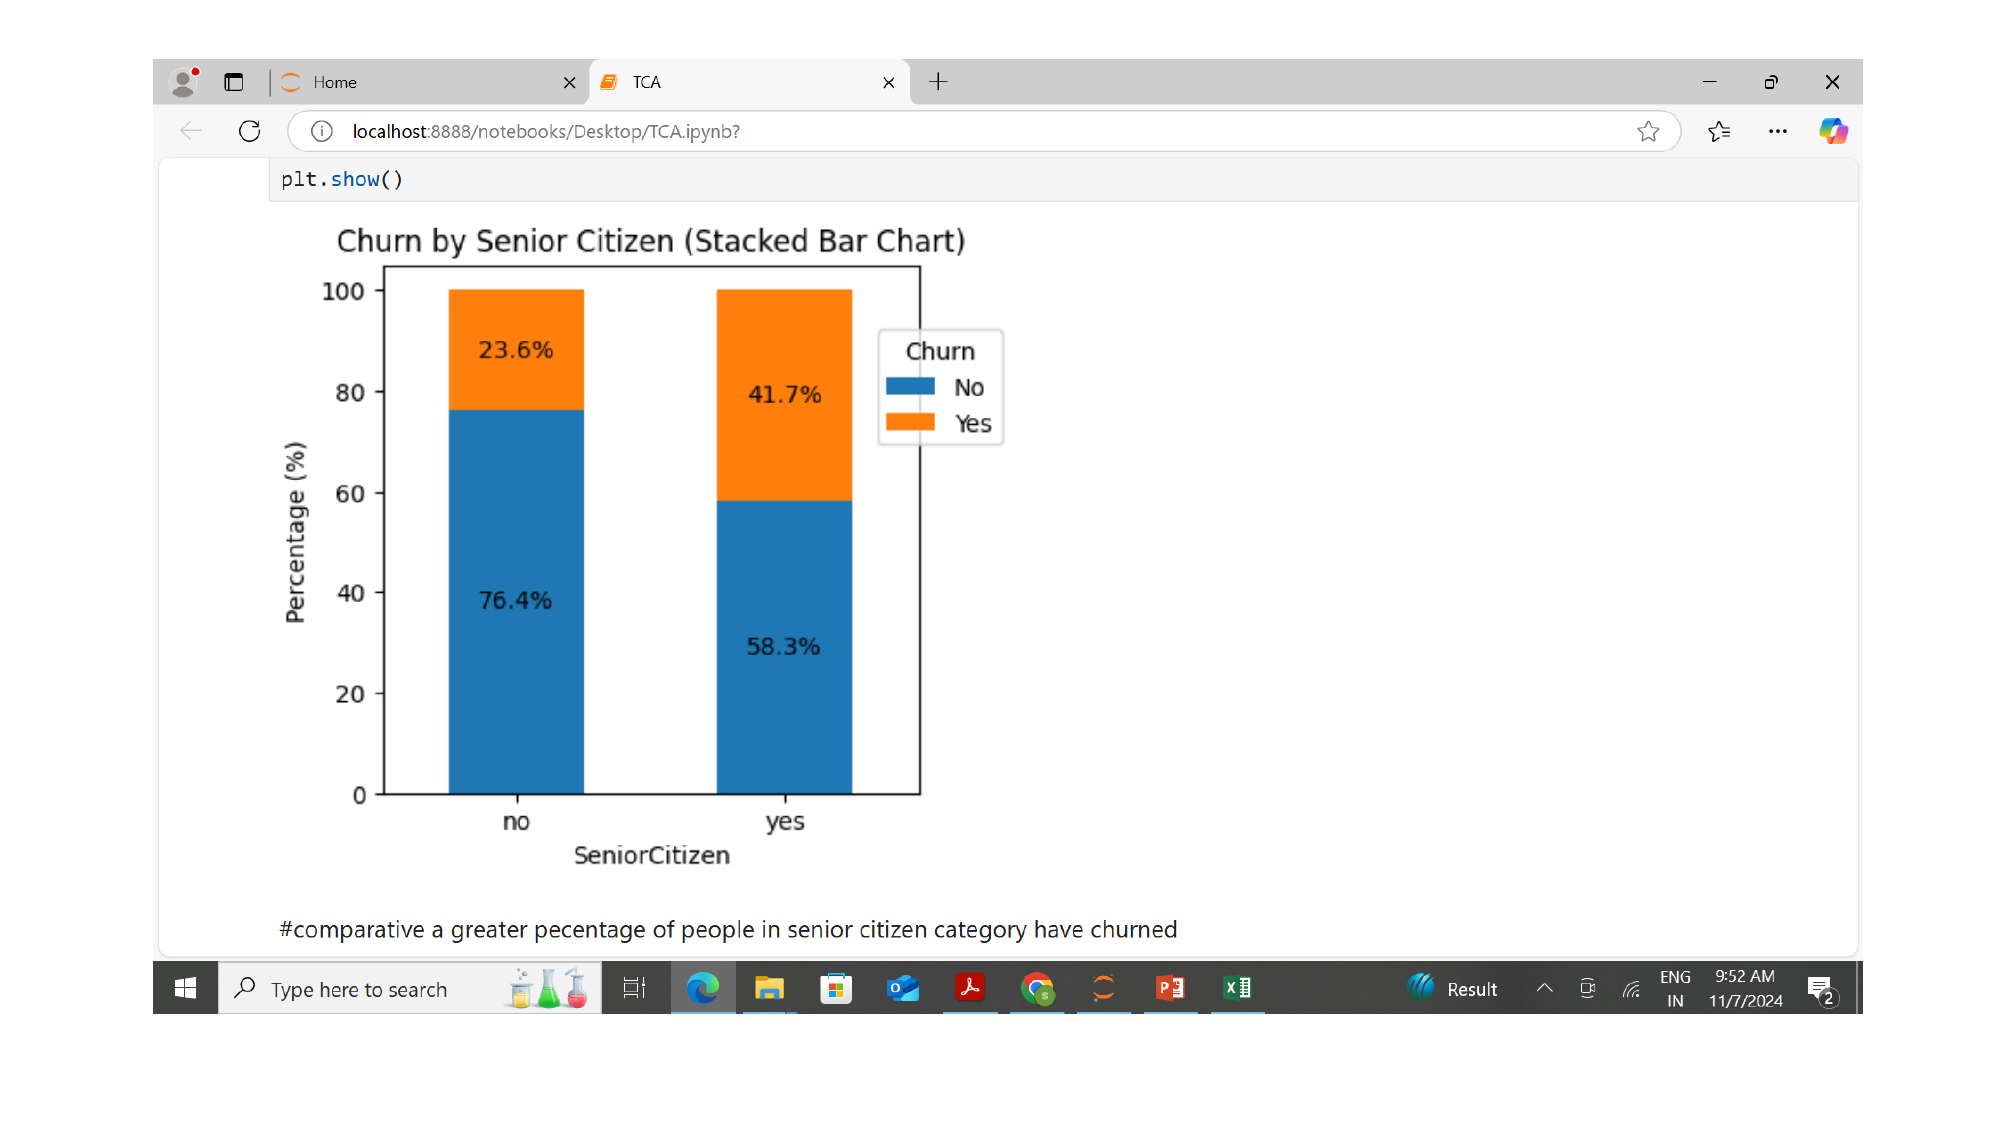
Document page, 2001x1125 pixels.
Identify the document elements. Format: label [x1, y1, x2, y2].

list [152, 59, 1863, 1014]
